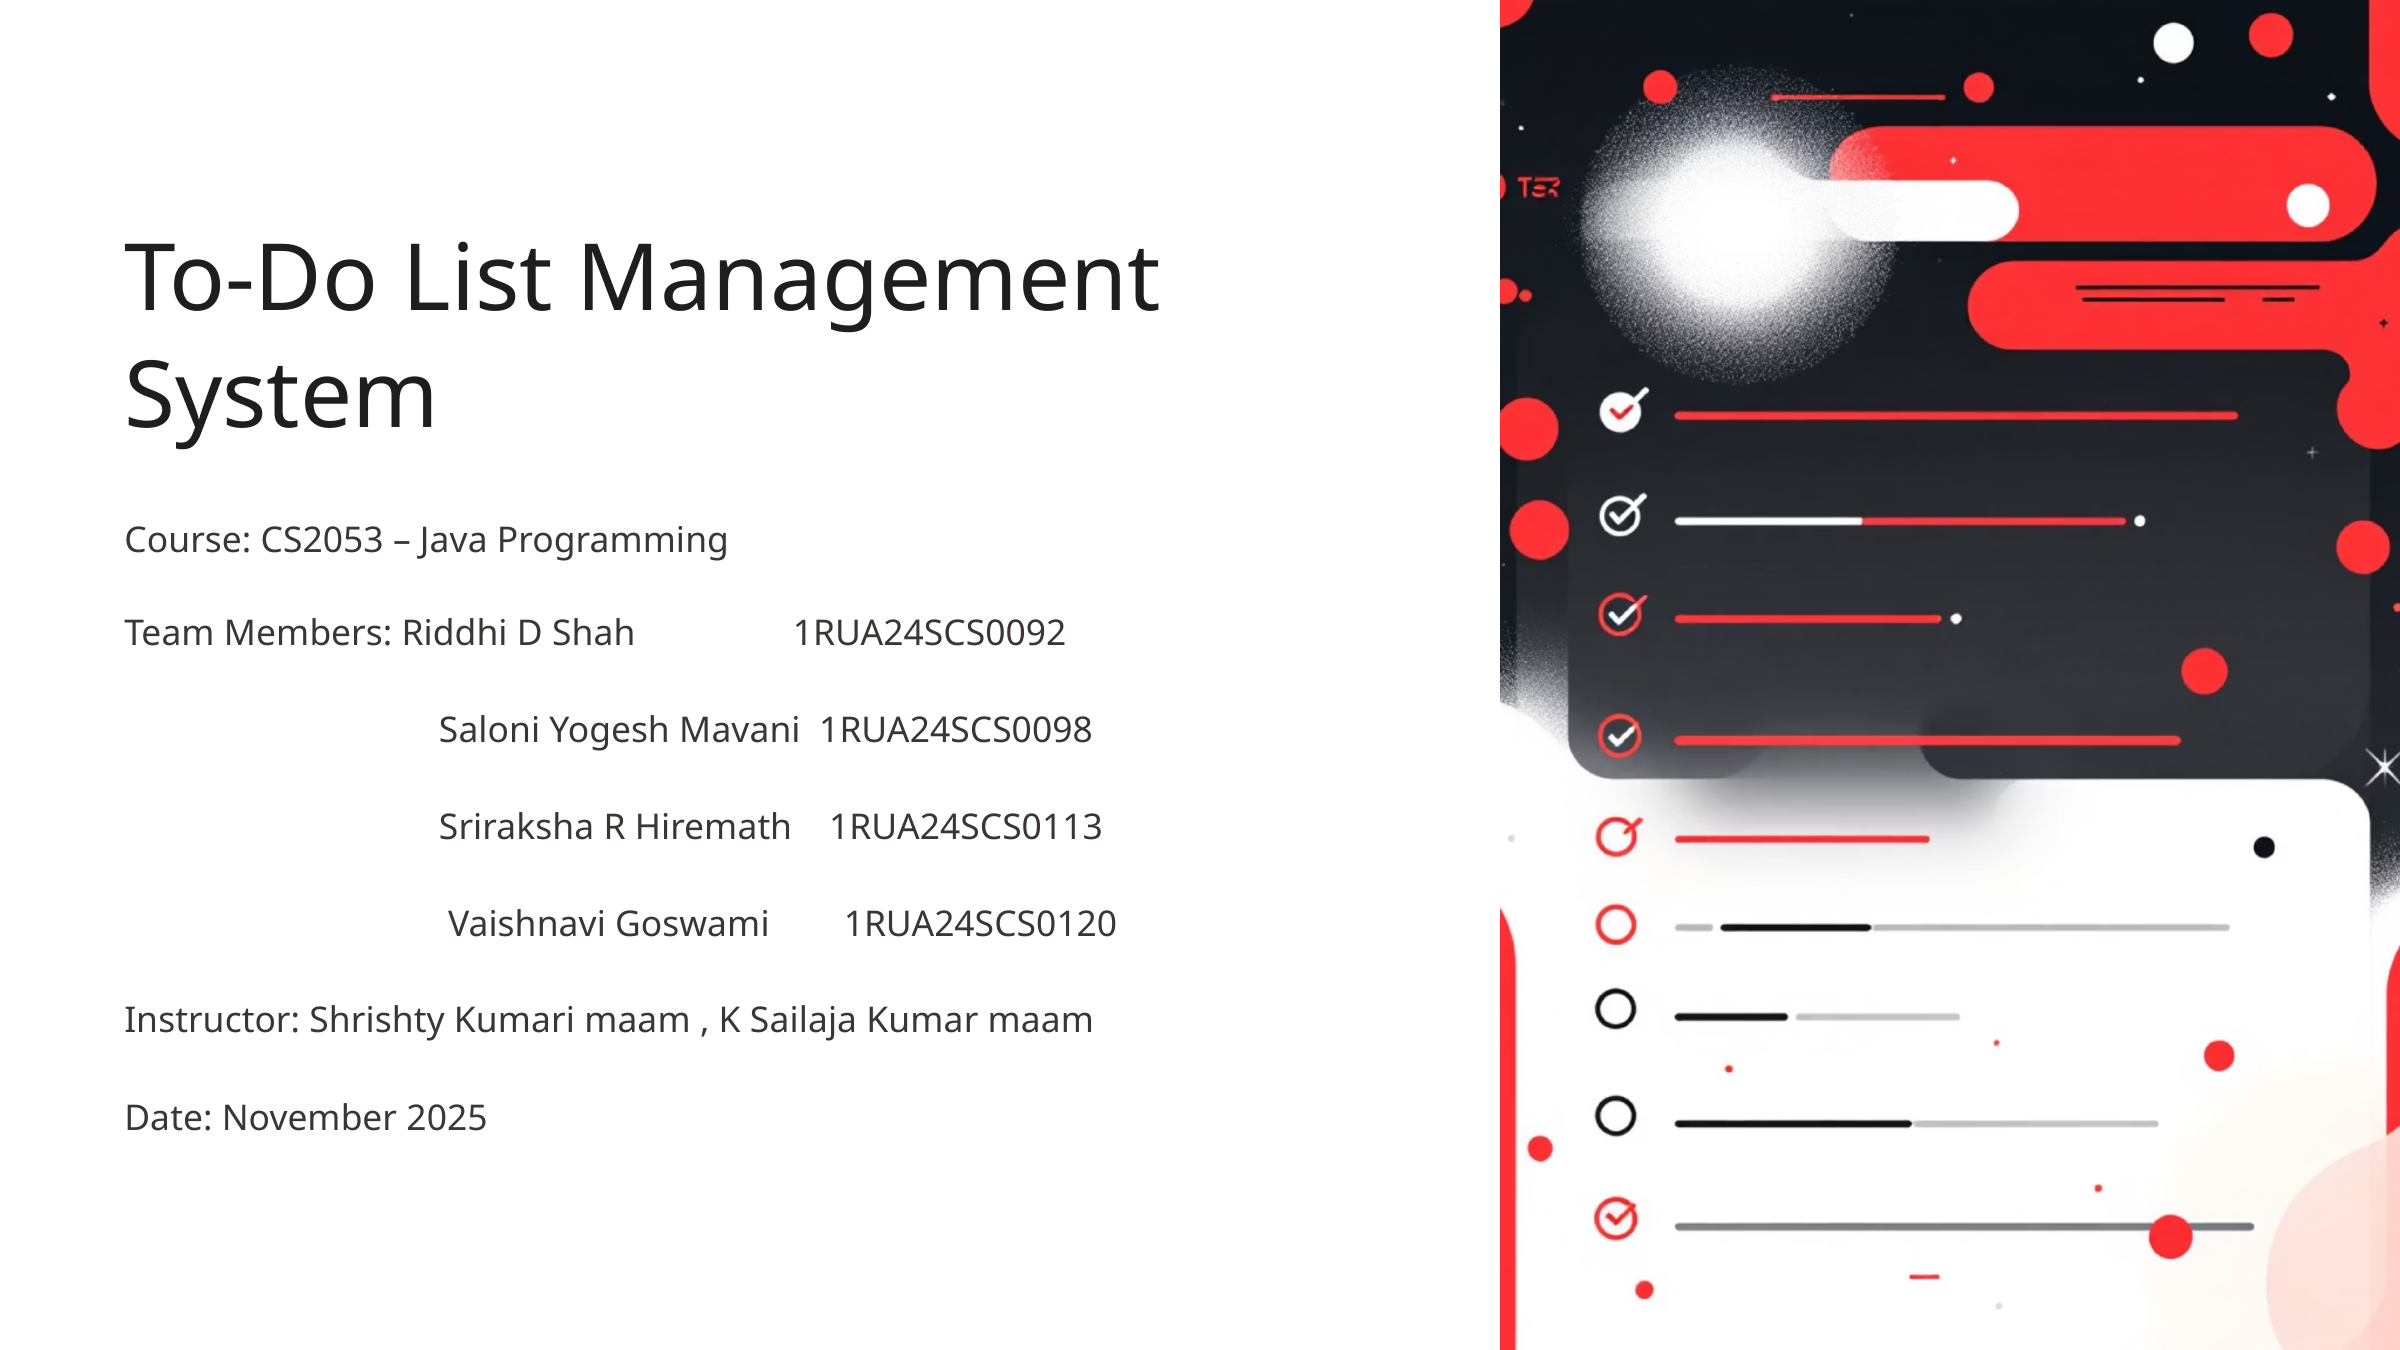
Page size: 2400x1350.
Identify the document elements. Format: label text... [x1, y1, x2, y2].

text_box To-Do List Management System [124, 212, 1376, 447]
text_box Vaishnavi Goswami 1RUA24SCS0120 [124, 886, 1376, 944]
text_box Instructor: Shrishty Kumari maam , K Sailaja Kumar maam [124, 983, 1376, 1041]
text_box Sriraksha R Hiremath 1RUA24SCS0113 [124, 790, 1376, 847]
text_box Saloni Yogesh Mavani 1RUA24SCS0098 [124, 693, 1376, 751]
text_box Date: November 2025 [124, 1080, 1376, 1138]
picture [1499, 0, 2400, 1350]
text_box Course: CS2053 – Java Programming [124, 503, 1376, 560]
text_box Team Members: Riddhi D Shah 1RUA24SCS0092 [124, 596, 1376, 654]
